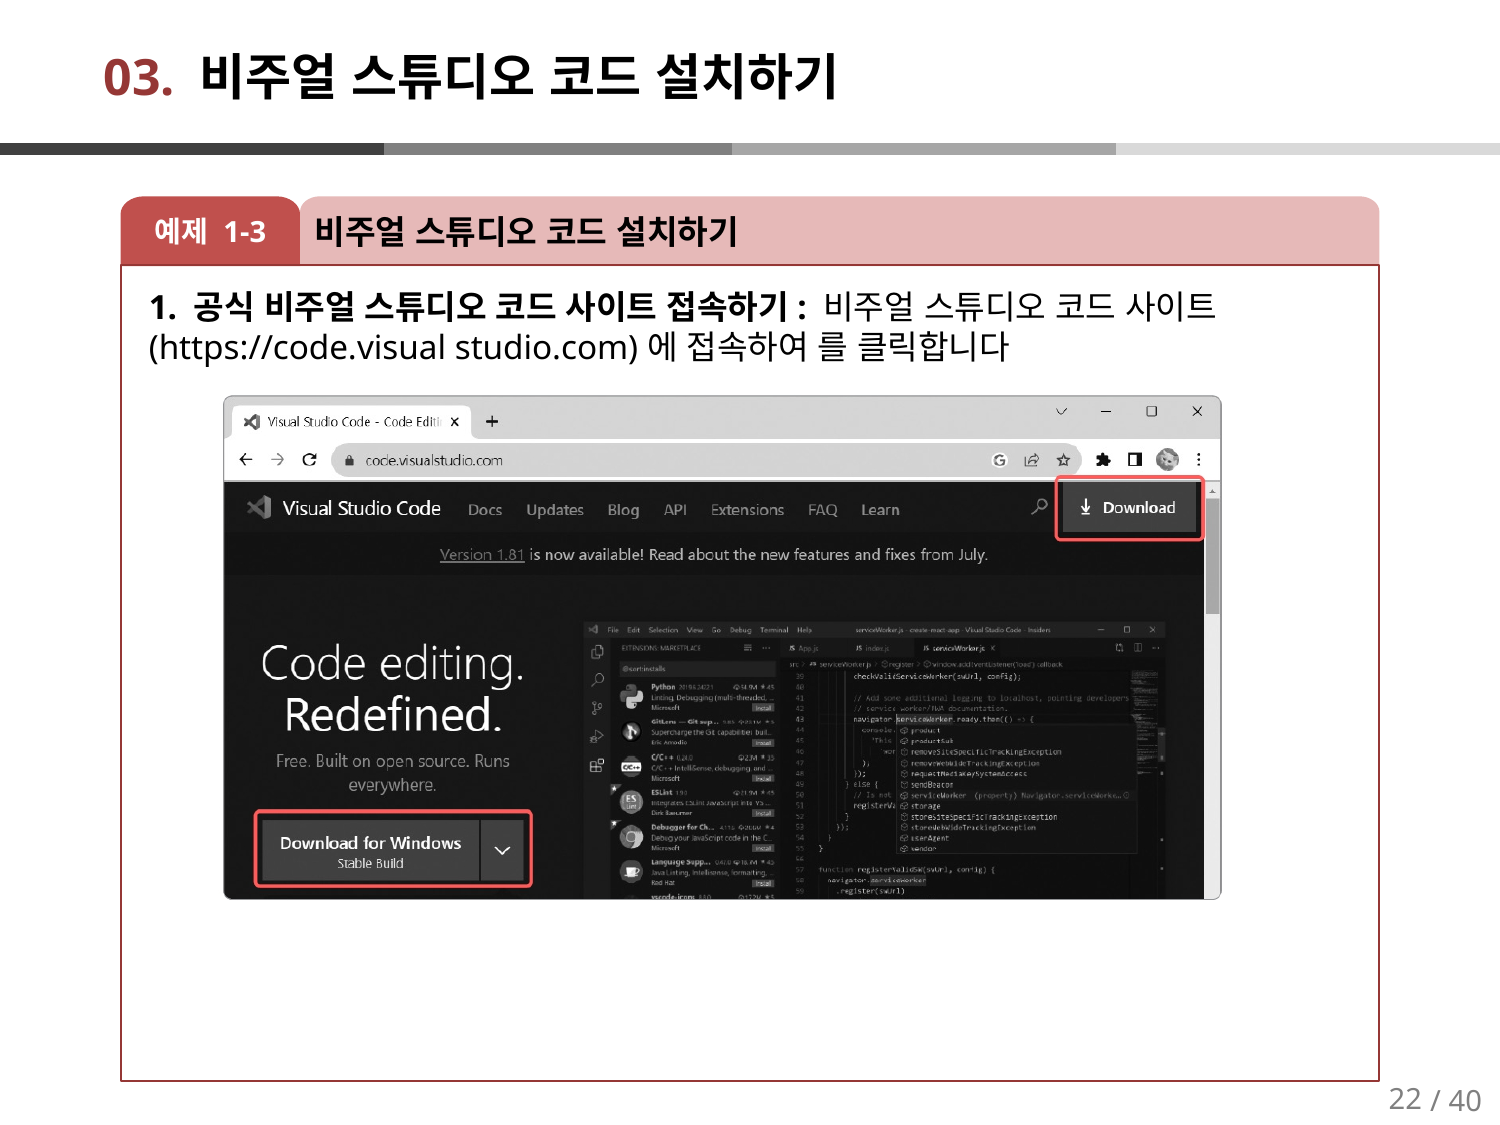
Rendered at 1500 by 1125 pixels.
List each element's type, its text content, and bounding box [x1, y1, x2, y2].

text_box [120, 196, 1380, 1081]
title 03. 비주얼 스튜디오 코드 설치하기 [88, 30, 1211, 121]
picture [218, 387, 1226, 907]
